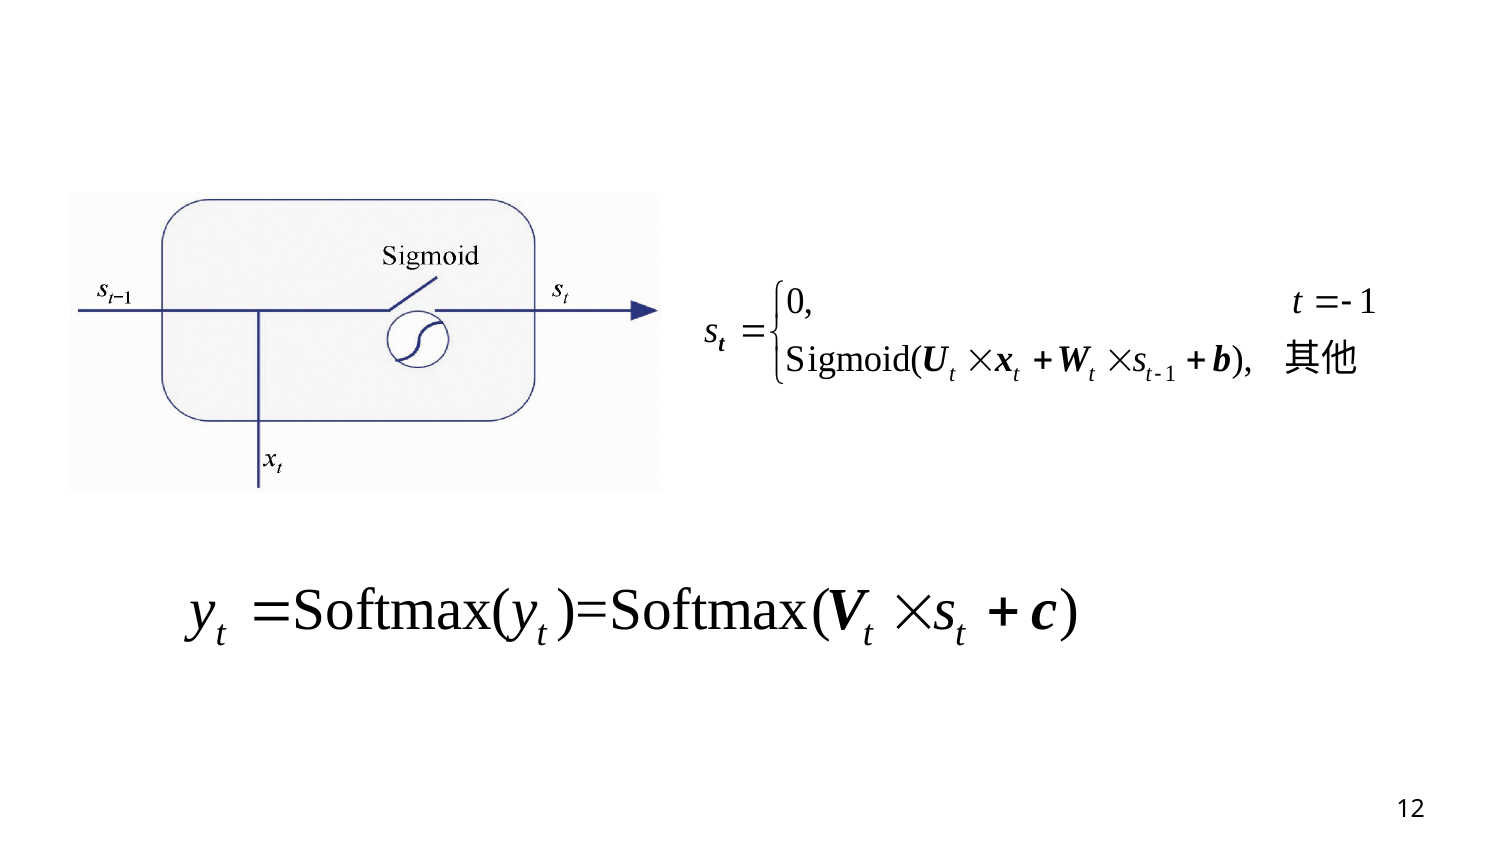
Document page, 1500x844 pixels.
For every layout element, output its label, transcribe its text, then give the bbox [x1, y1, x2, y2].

picture [70, 192, 662, 492]
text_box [696, 273, 1382, 393]
slide_number 12 [1299, 789, 1425, 835]
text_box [173, 567, 1093, 659]
